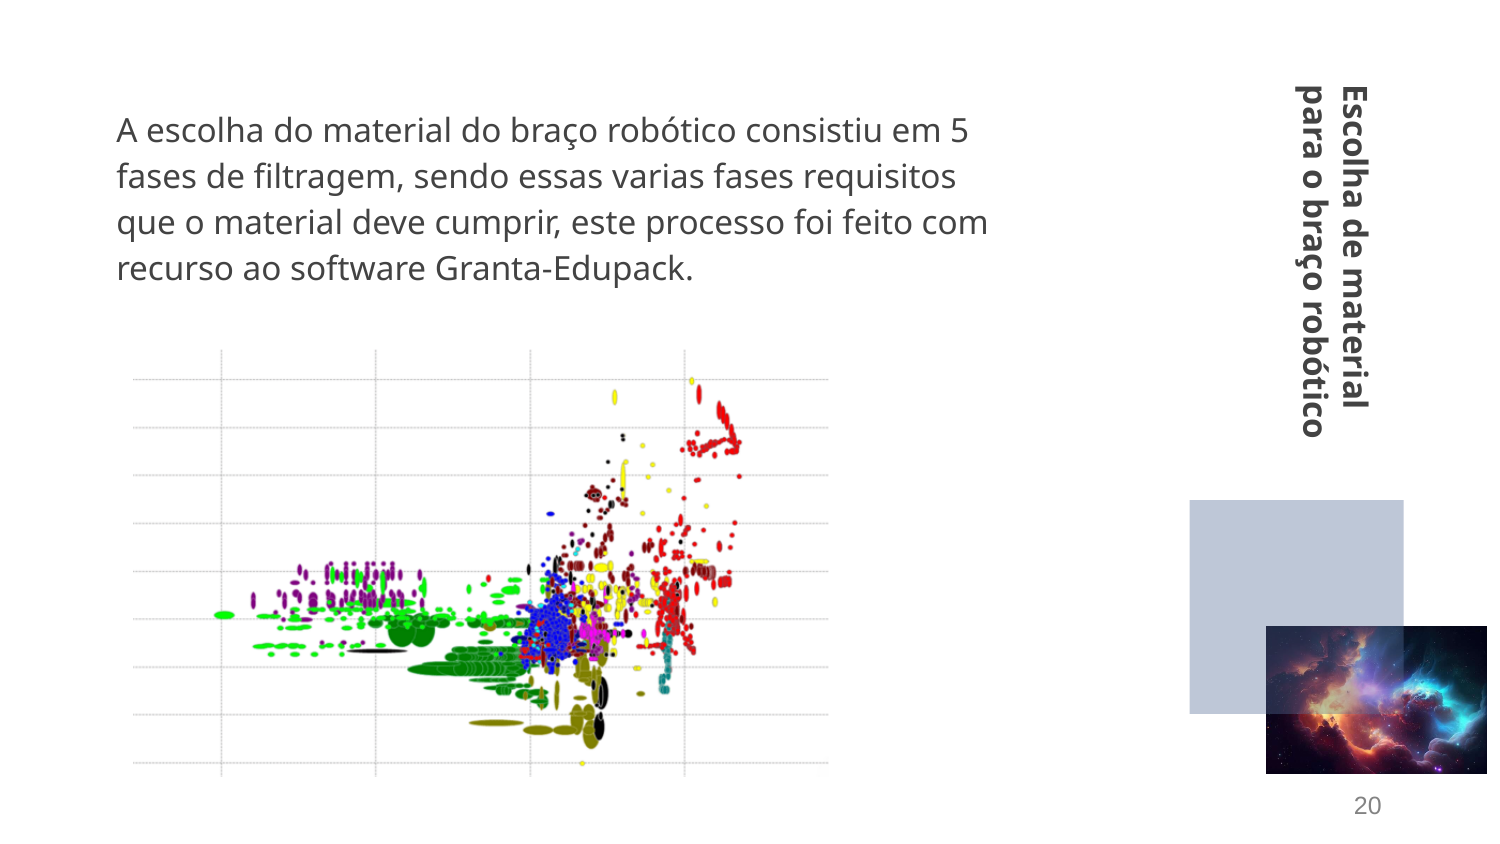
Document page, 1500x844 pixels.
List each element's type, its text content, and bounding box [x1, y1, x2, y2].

list A escolha do material do braço robótico consistiu em 5 fases de filtragem, sendo essas varias fases requisitos que o material deve cumprir, este processo foi feito com recurso ao software Granta-Edupack. [101, 88, 1035, 267]
text_box [1189, 500, 1404, 714]
picture [133, 349, 830, 777]
title Escolha de material para o braço robótico [1296, 69, 1377, 478]
slide_number 20 [1059, 782, 1397, 828]
picture [1265, 626, 1488, 774]
